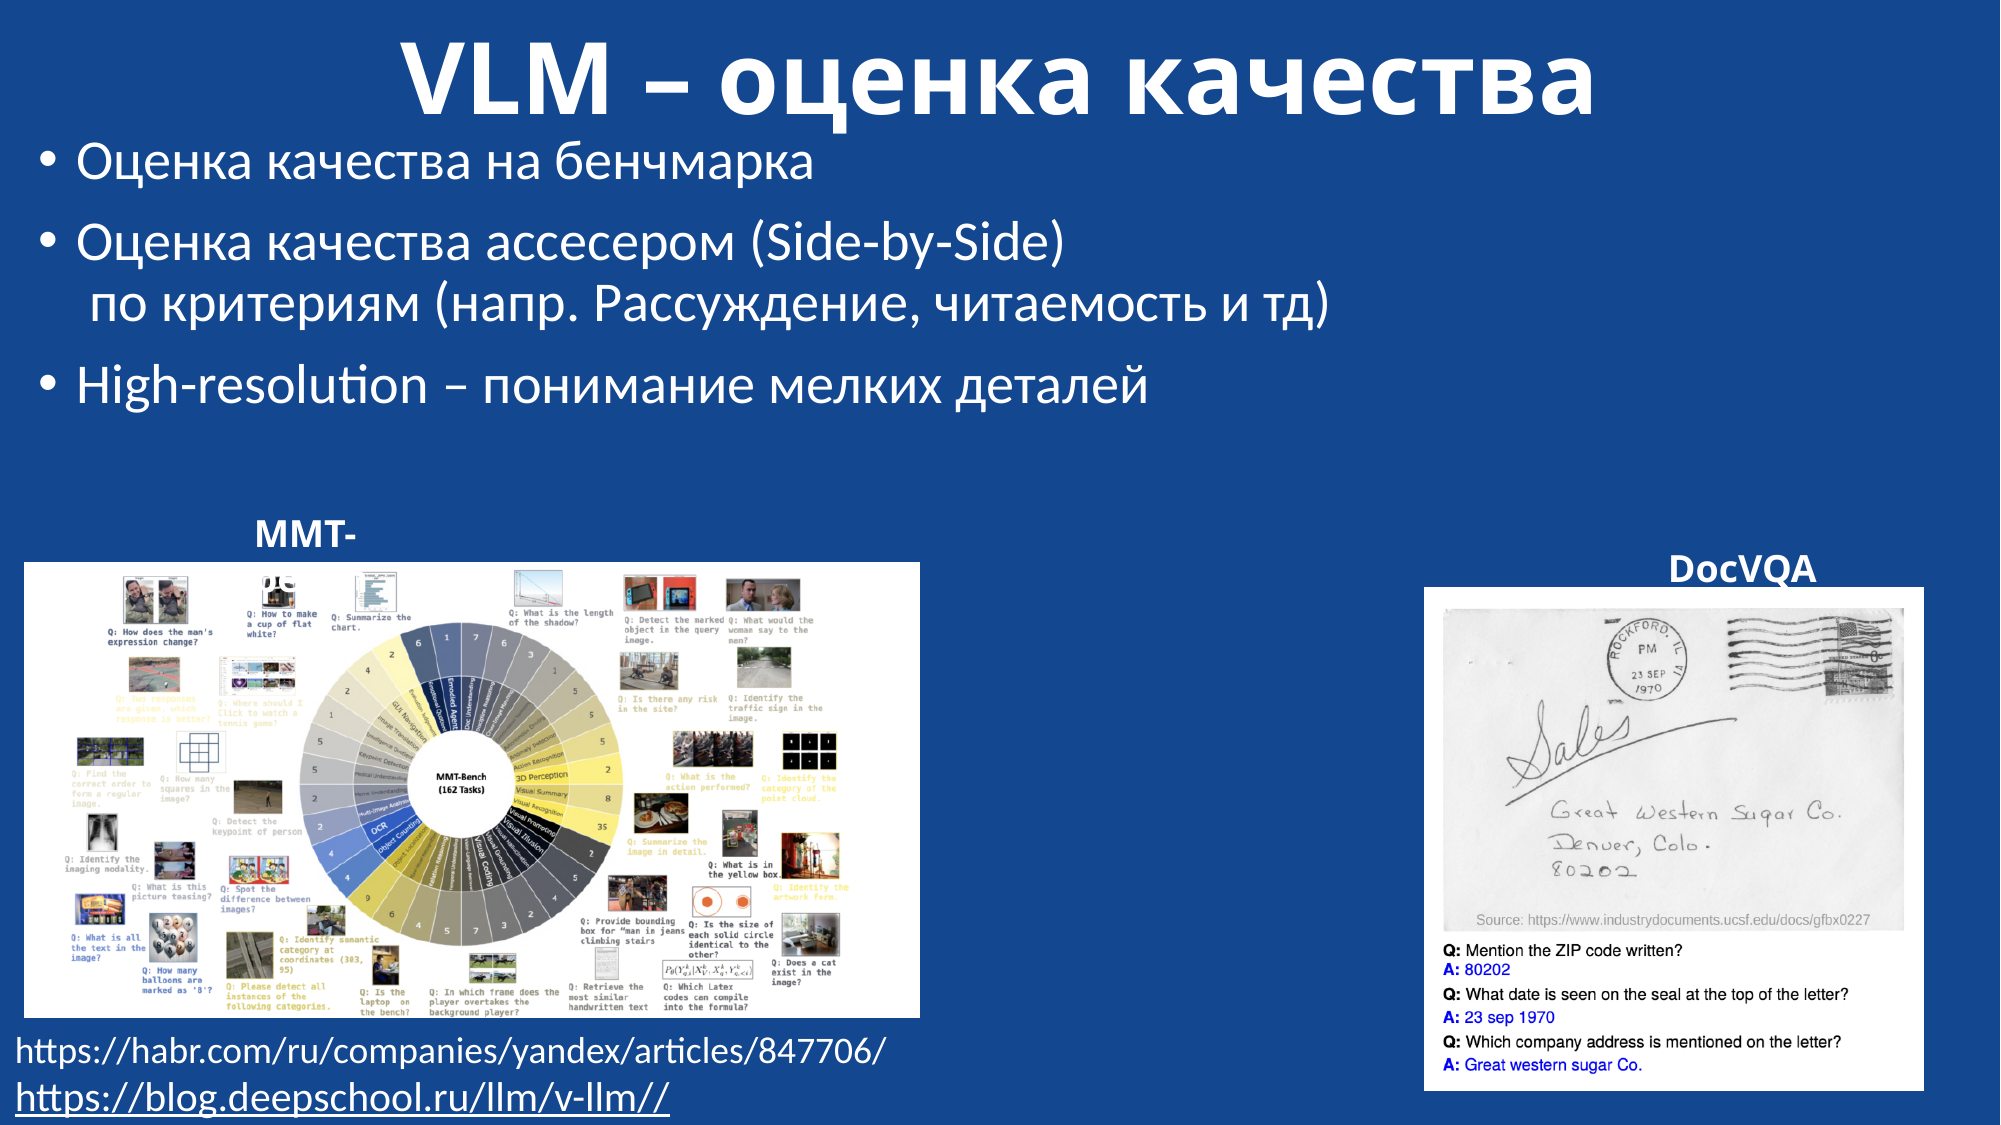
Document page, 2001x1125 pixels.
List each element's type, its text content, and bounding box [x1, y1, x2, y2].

text_box https://blog.deepschool.ru/llm/v-llm// [0, 1062, 1306, 1125]
list Оценка качества на бенчмарка Оценка качества ассесером (Side‑by‑Side) по критериям (напр. Рассуждение, читаемость и тд) High-resolution – понимание мелких деталей [24, 123, 1924, 960]
text_box MMT-bench [238, 502, 477, 562]
picture [24, 562, 920, 1019]
text_box DocVQA [1653, 537, 1891, 587]
picture [1424, 587, 1924, 1091]
title VLM – оценка качества [137, 13, 1863, 123]
text_box https://habr.com/ru/companies/yandex/articles/847706/ [0, 1018, 1002, 1079]
